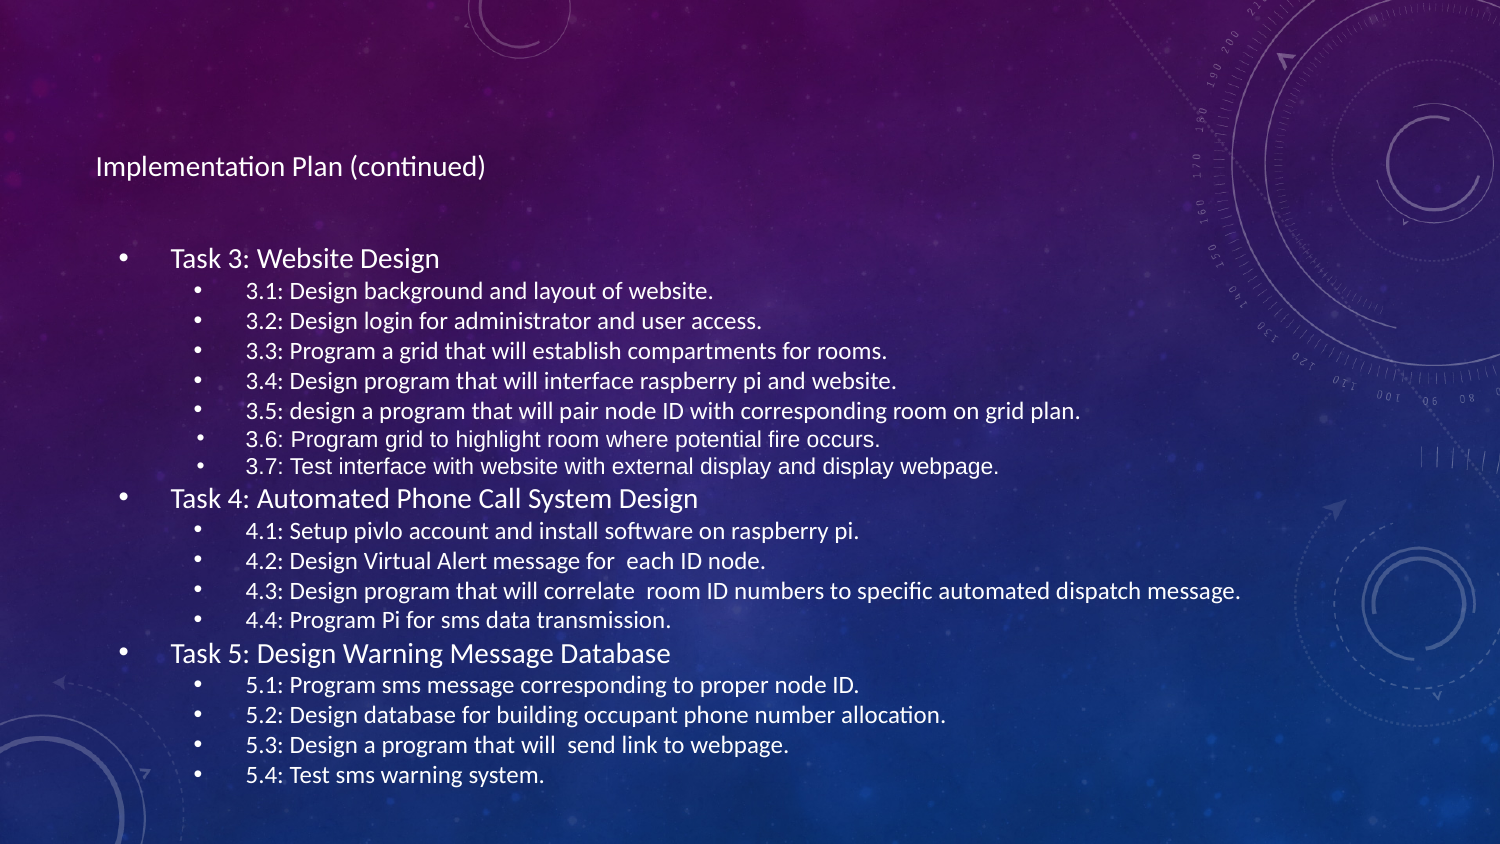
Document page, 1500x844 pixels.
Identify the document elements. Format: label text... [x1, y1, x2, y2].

list Task 3: Website Design 3.1: Design background and layout of website. 3.2: Design login for administrator and user access. 3.3: Program a grid that will establish compartments for rooms. 3.4: Design program that will interface raspberry pi and website. 3.5: design a program that will pair node ID with corresponding room on grid plan. 3.6: Program grid to highlight room where potential fire occurs. 3.7: Test interface with website with external display and display webpage. Task 4: Automated Phone Call System Design 4.1: Setup pivlo account and install software on raspberry pi. 4.2: Design Virtual Alert message for each ID node. 4.3: Design program that will correlate room ID numbers to specific automated dispatch message. 4.4: Program Pi for sms data transmission. Task 5: Design Warning Message Database 5.1: Program sms message corresponding to proper node ID. 5.2: Design database for building occupant phone number allocation. 5.3: Design a program that will send link to webpage. 5.4: Test sms warning system. [84, 283, 1331, 797]
title Implementation Plan (continued) [84, 75, 1331, 255]
picture [0, 0, 1500, 844]
